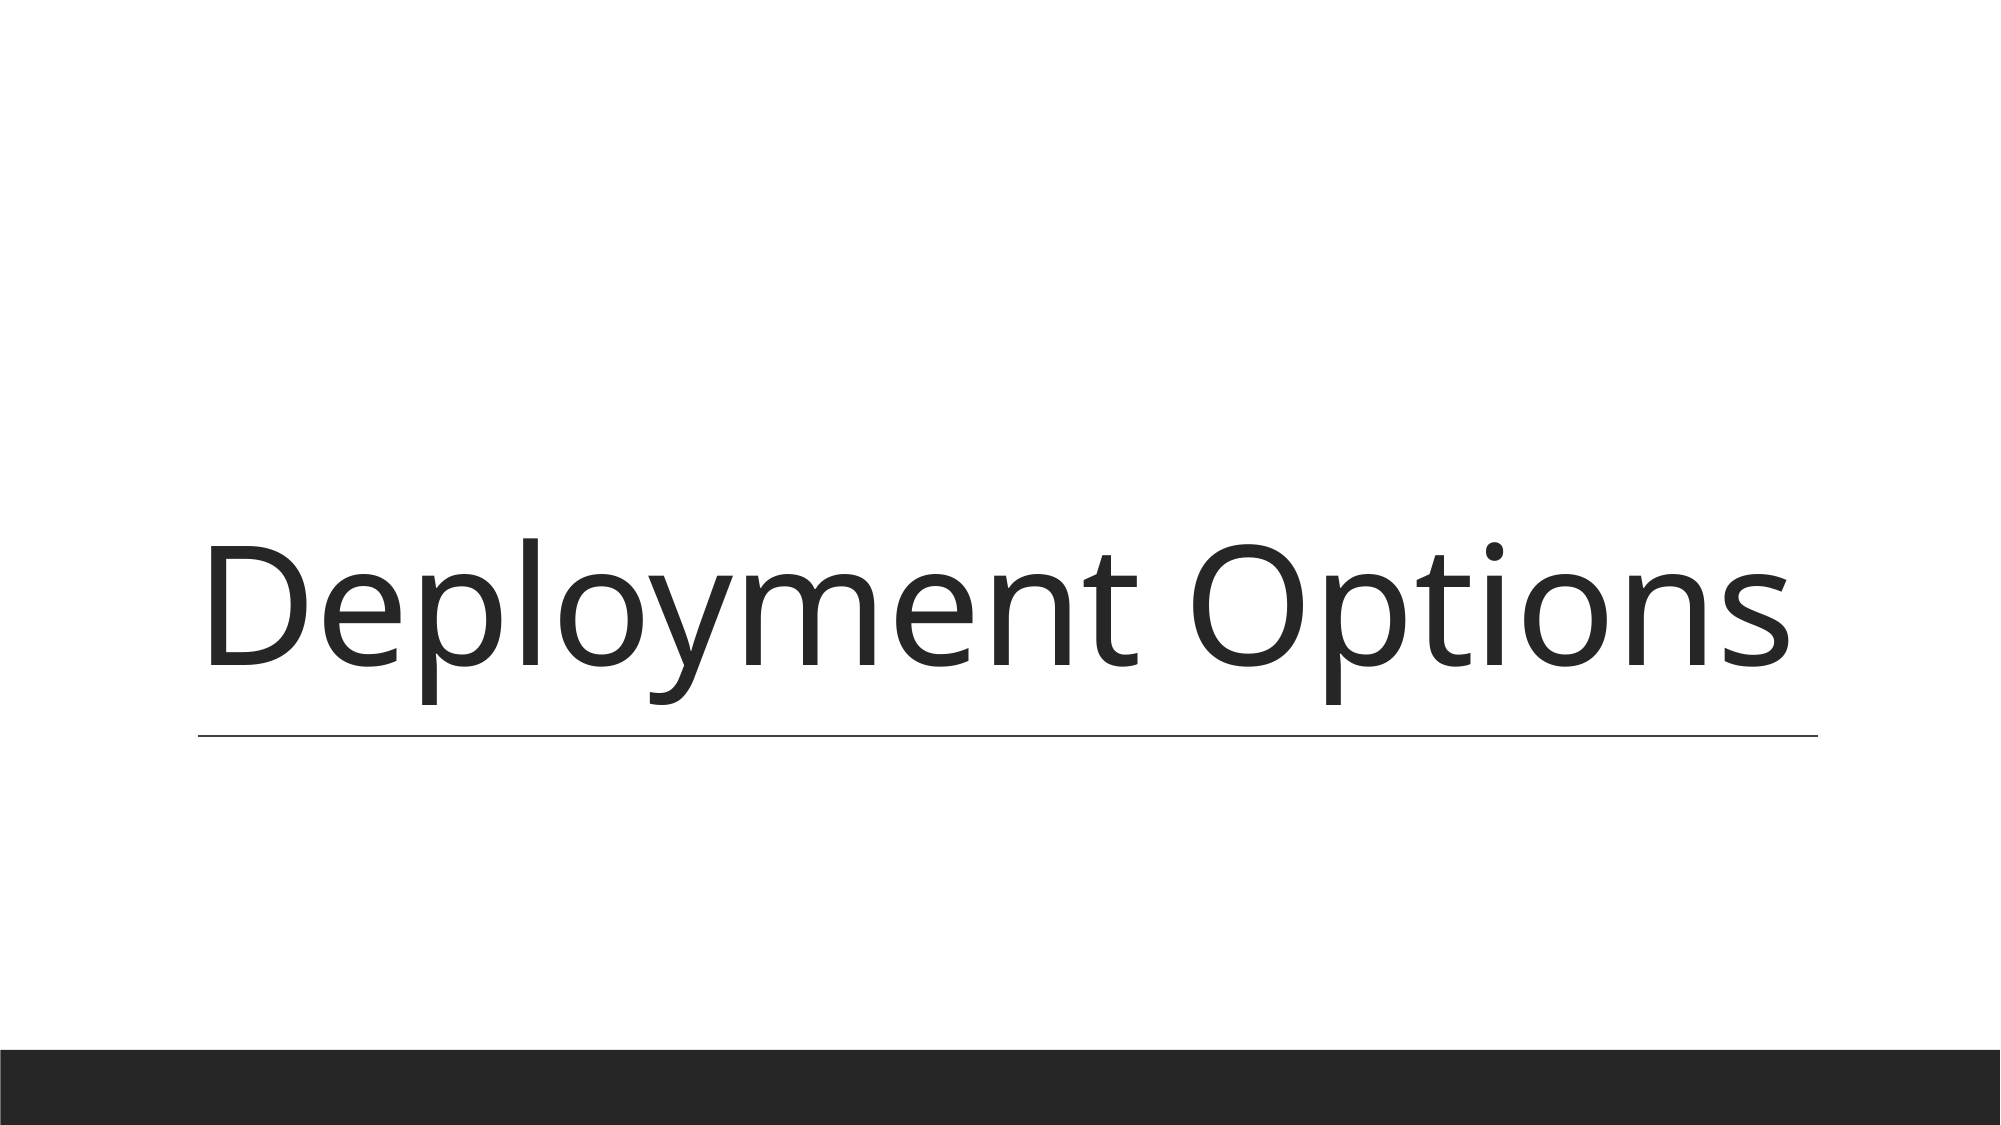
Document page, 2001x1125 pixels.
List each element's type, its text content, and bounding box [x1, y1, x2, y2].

title Deployment Options [180, 124, 1830, 710]
